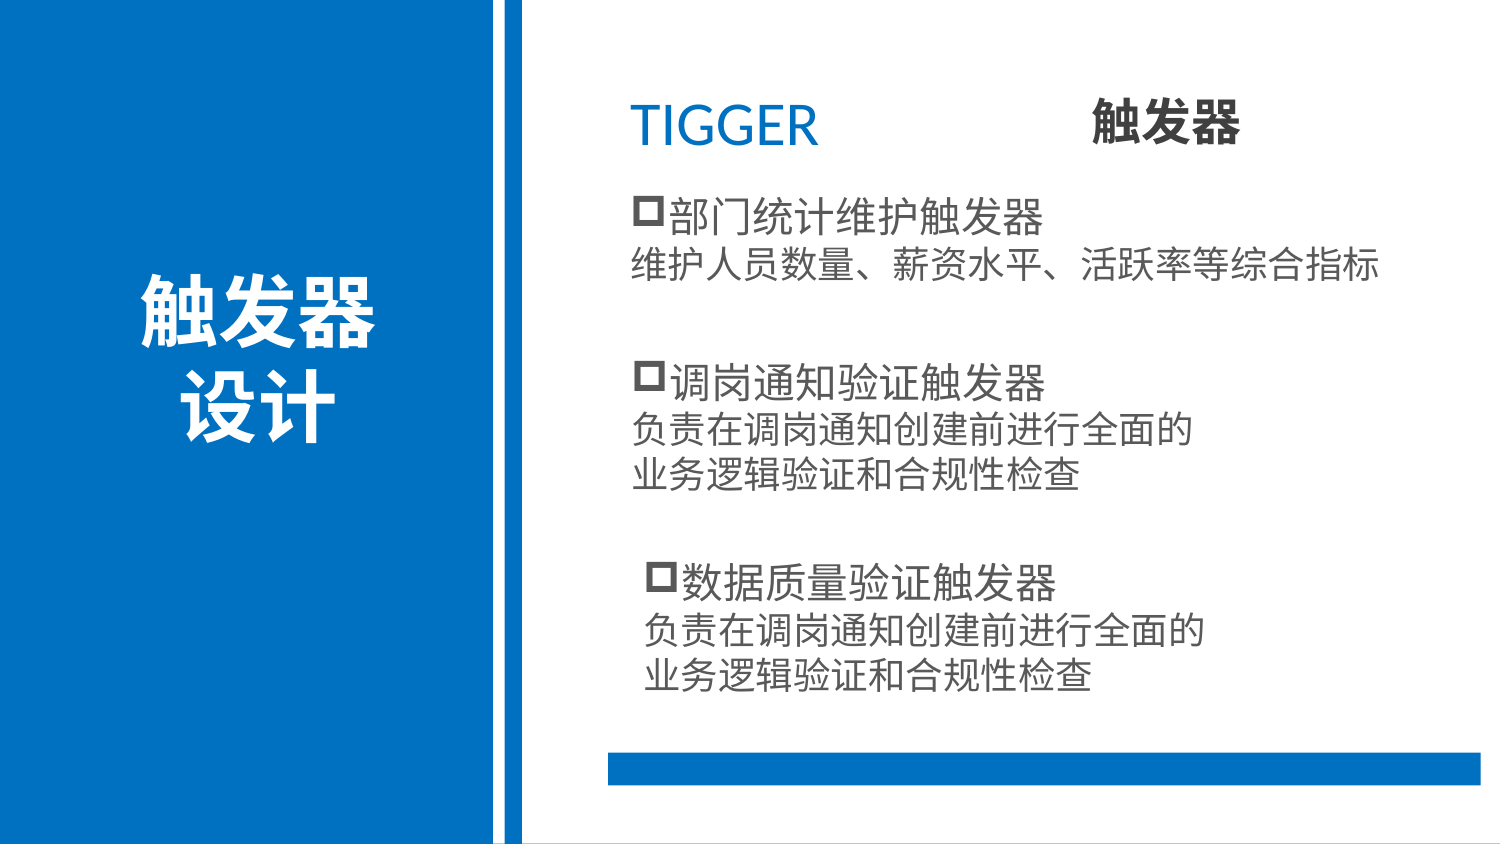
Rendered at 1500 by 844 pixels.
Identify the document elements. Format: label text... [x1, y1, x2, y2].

text_box [522, 0, 1500, 844]
text_box 部门统计维护触发器 维护人员数量、薪资水平、活跃率等综合指标 [618, 185, 1392, 337]
text_box 调岗通知验证触发器 负责在调岗通知创建前进行全面的 业务逻辑验证和合规性检查 [620, 350, 1205, 503]
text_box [618, 77, 1254, 165]
text_box 触发器 设计 [53, 256, 464, 458]
text_box 数据质量验证触发器 负责在调岗通知创建前进行全面的 业务逻辑验证和合规性检查 [631, 551, 1217, 703]
text_box [493, 0, 505, 844]
text_box [606, 751, 1483, 788]
